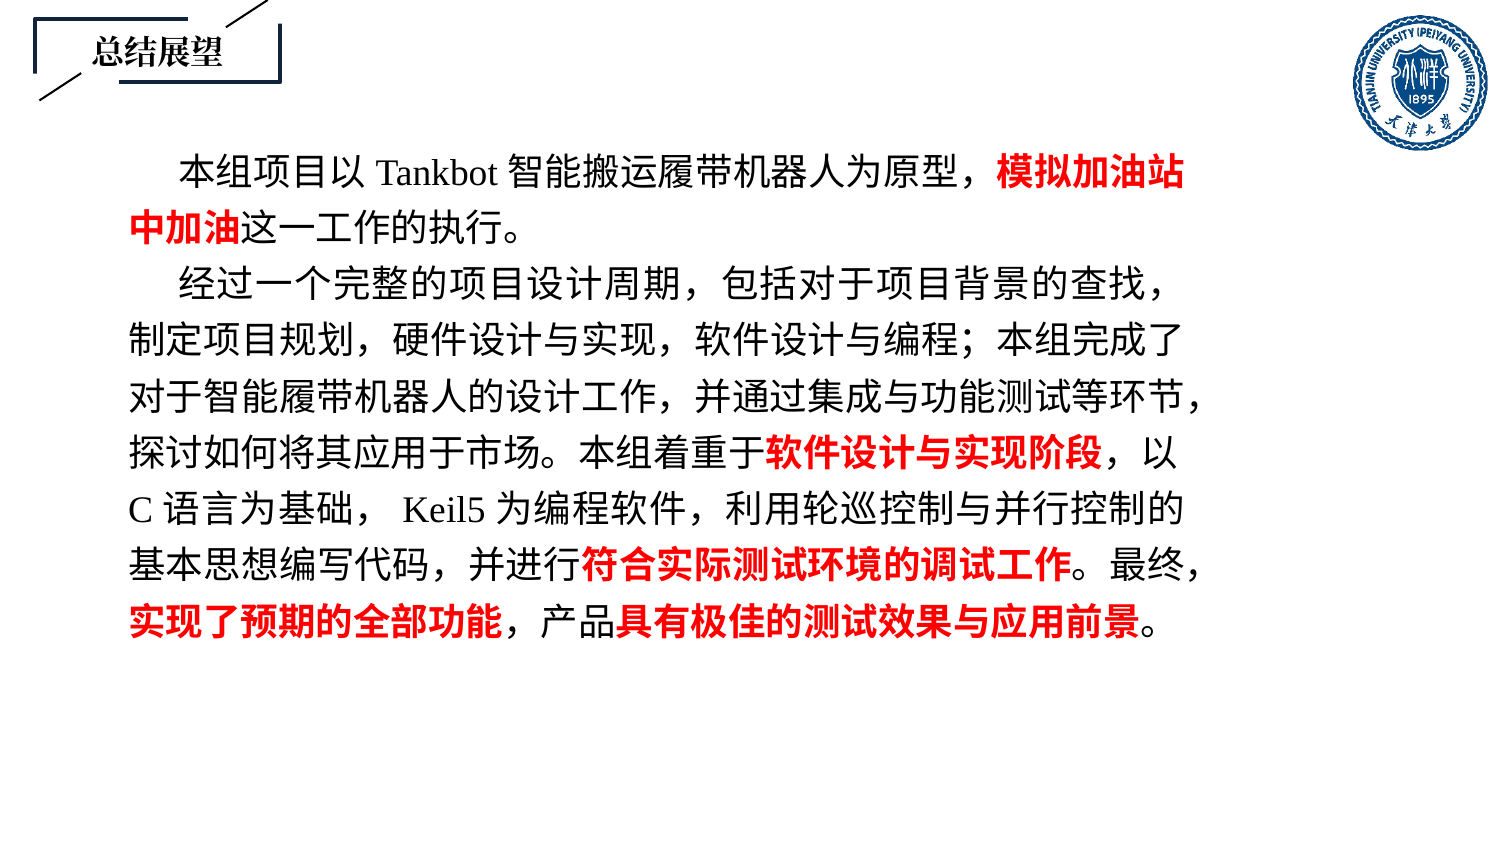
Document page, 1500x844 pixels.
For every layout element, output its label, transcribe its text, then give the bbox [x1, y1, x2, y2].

picture [1352, 14, 1488, 151]
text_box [0, 0, 324, 101]
text_box 本组项目以Tankbot智能搬运履带机器人为原型，模拟加油站中加油这一工作的执行。 经过一个完整的项目设计周期，包括对于项目背景的查找，制定项目规划，硬件设计与实现，软件设计与编程；本组完成了对于智能履带机器人的设计工作，并通过集成与功能测试等环节，探讨如何将其应用于市场。本组着重于软件设计与实现阶段，以C语言为基础，Keil5为编程软件，利用轮巡控制与并行控制的基本思想编写代码，并进行符合实际测试环境的调试工作。最终，实现了预期的全部功能，产品具有极佳的测试效果与应用前景。 [113, 129, 1200, 650]
